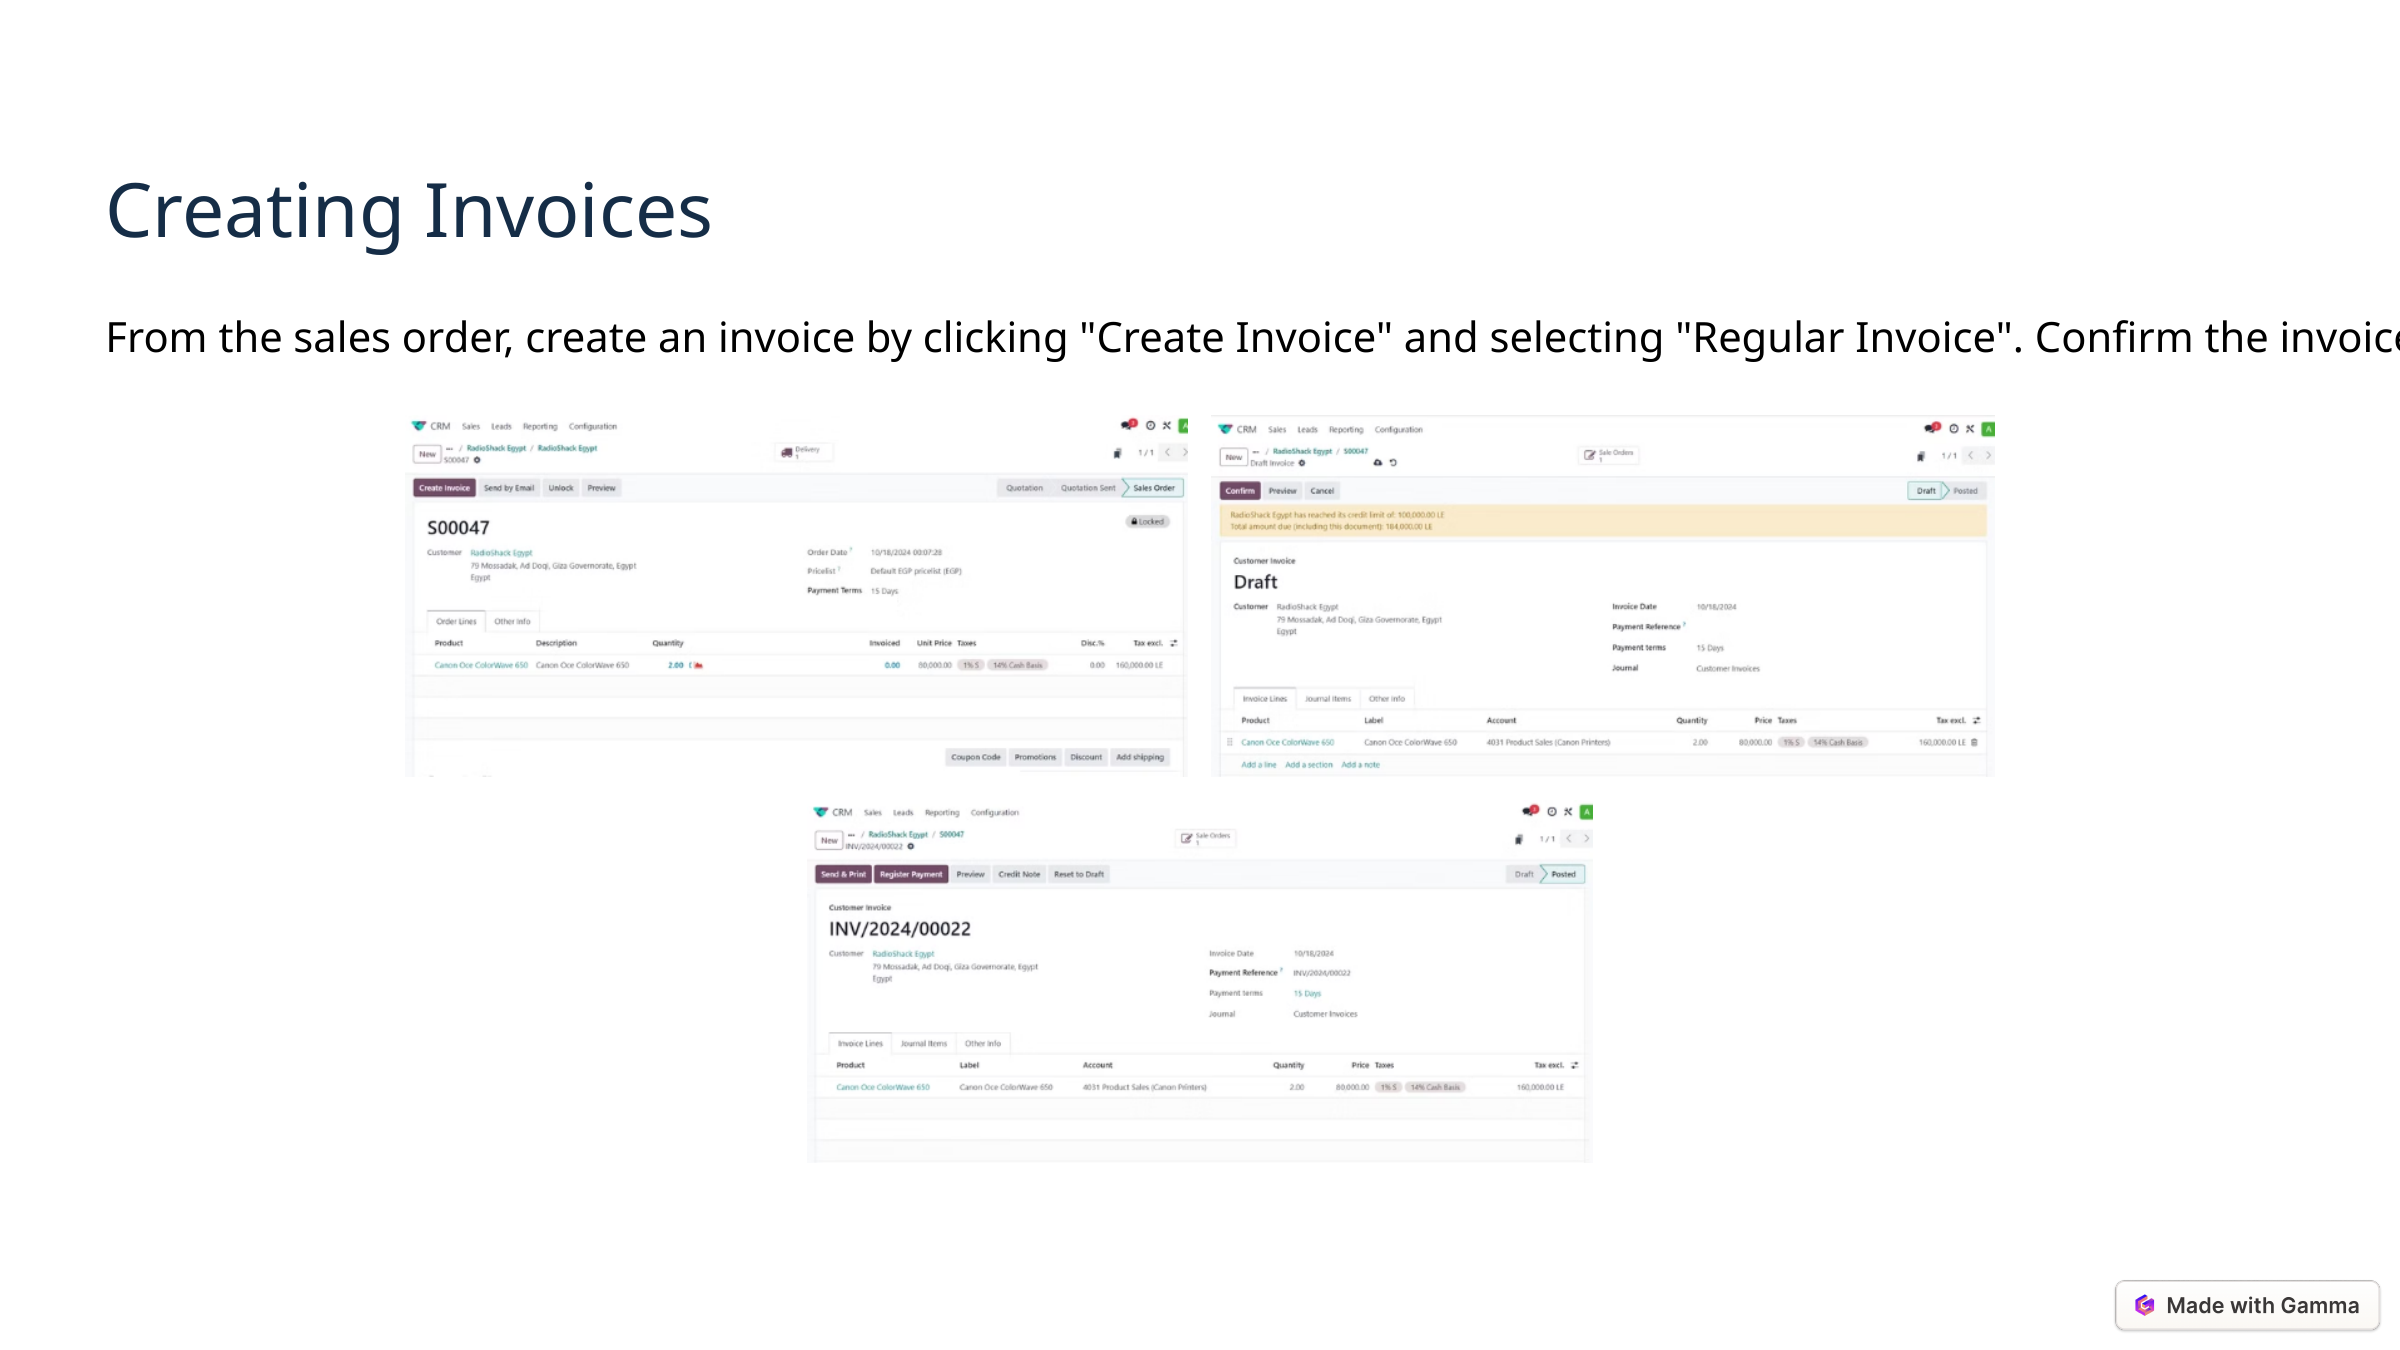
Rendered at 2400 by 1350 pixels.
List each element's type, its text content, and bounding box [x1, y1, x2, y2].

picture [807, 800, 1593, 1163]
picture [405, 415, 1188, 777]
text_box Creating Invoices [105, 158, 859, 254]
picture [2106, 1271, 2389, 1339]
text_box From the sales order, create an invoice by clicking "Create Invoice" and selecting "Regular Invoice". Confirm the invoice. [105, 313, 2295, 362]
picture [1211, 415, 1995, 777]
